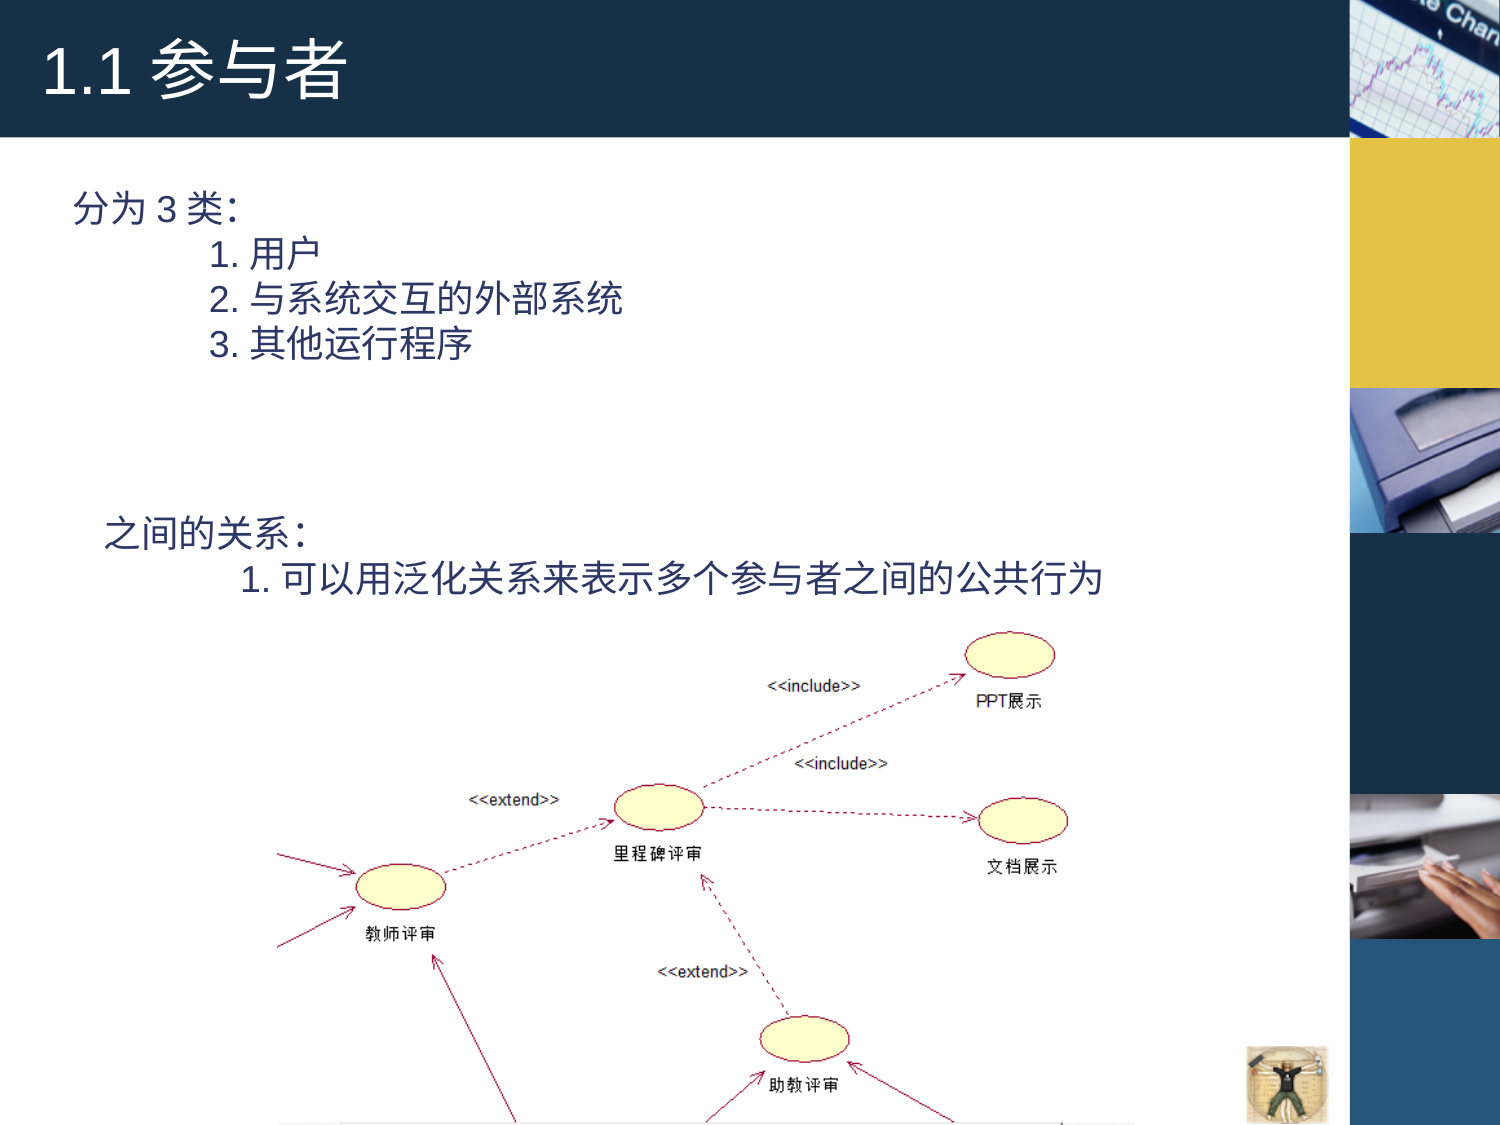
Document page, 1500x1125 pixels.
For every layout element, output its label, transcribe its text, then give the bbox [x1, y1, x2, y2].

text_box 之间的关系： 1.可以用泛化关系来表示多个参与者之间的公共行为 [89, 503, 1190, 608]
picture [1349, 794, 1500, 939]
picture [277, 604, 1134, 1125]
picture [1349, 0, 1500, 138]
picture [1246, 1046, 1329, 1124]
picture [1349, 388, 1500, 533]
title 1.1参与者 [26, 27, 1190, 109]
text_box 分为3类： 1.用户 2.与系统交互的外部系统 3.其他运行程序 [57, 177, 1158, 372]
